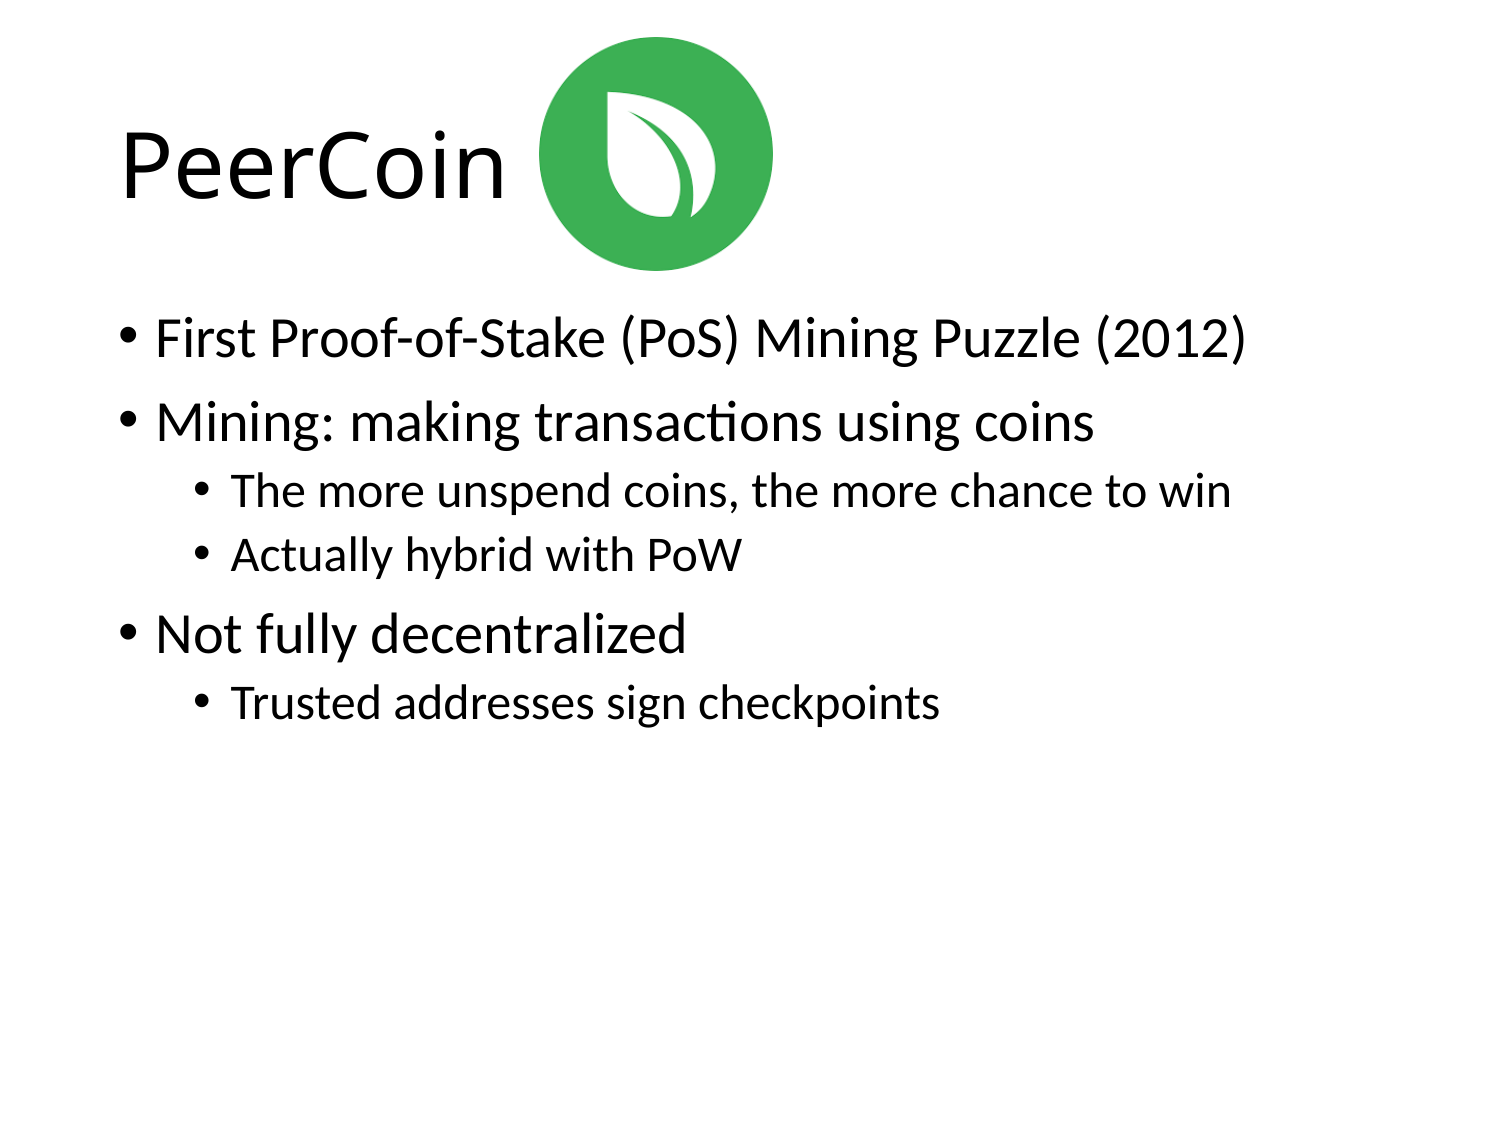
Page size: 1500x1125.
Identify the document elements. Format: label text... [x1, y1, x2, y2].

picture [539, 37, 773, 272]
title PeerCoin [103, 59, 1397, 278]
list First Proof-of-Stake (PoS) Mining Puzzle (2012) Mining: making transactions using coins The more unspend coins, the more chance to win Actually hybrid with PoW Not fully decentralized Trusted addresses sign checkpoints [103, 299, 1397, 1014]
